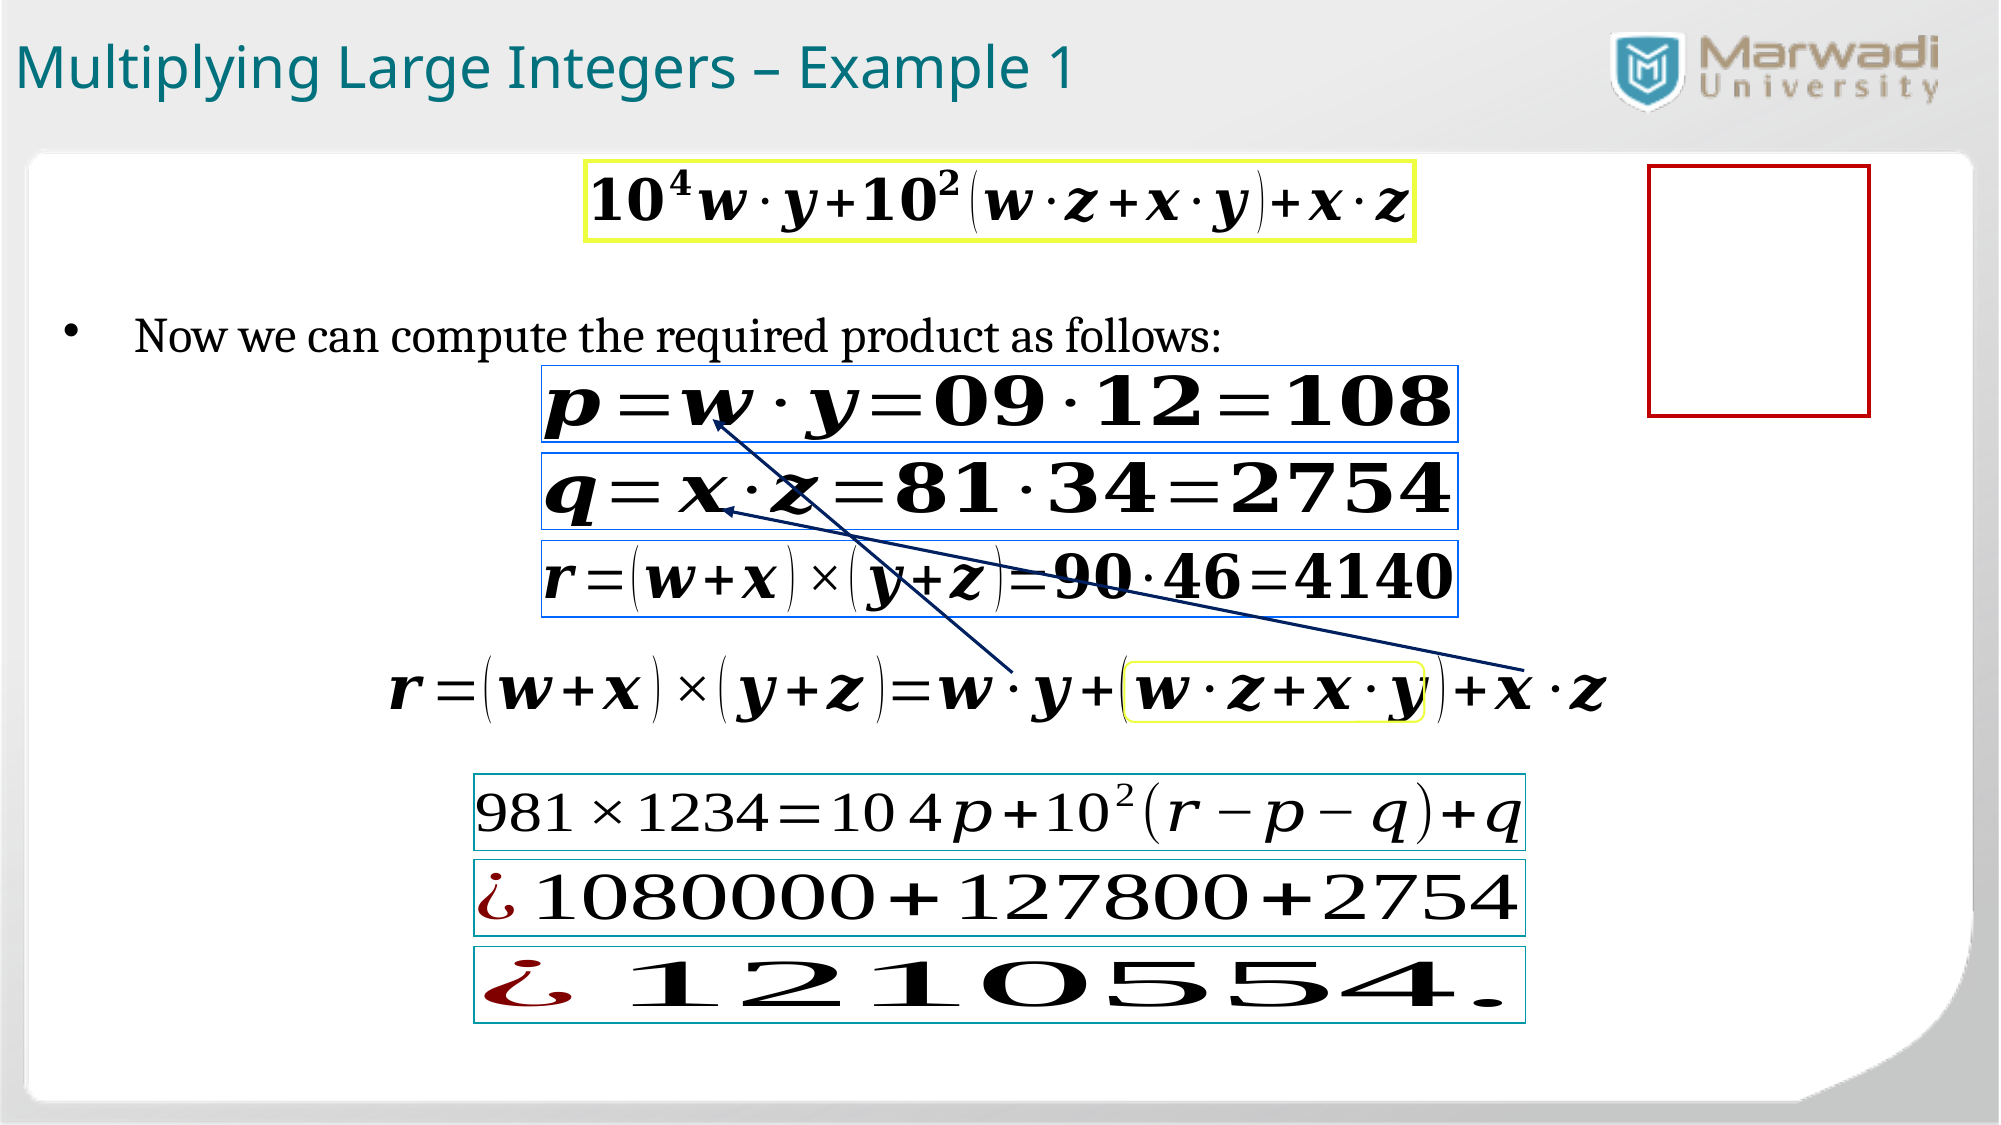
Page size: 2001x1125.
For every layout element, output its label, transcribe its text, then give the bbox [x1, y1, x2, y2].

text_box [720, 509, 1525, 671]
picture [0, 117, 1999, 1125]
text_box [712, 418, 1013, 673]
text_box [1122, 680, 1427, 724]
list Now we can compute the required product as follows: [39, 116, 1934, 1061]
title Multiplying Large Integers – Example 1 [0, 0, 2000, 117]
